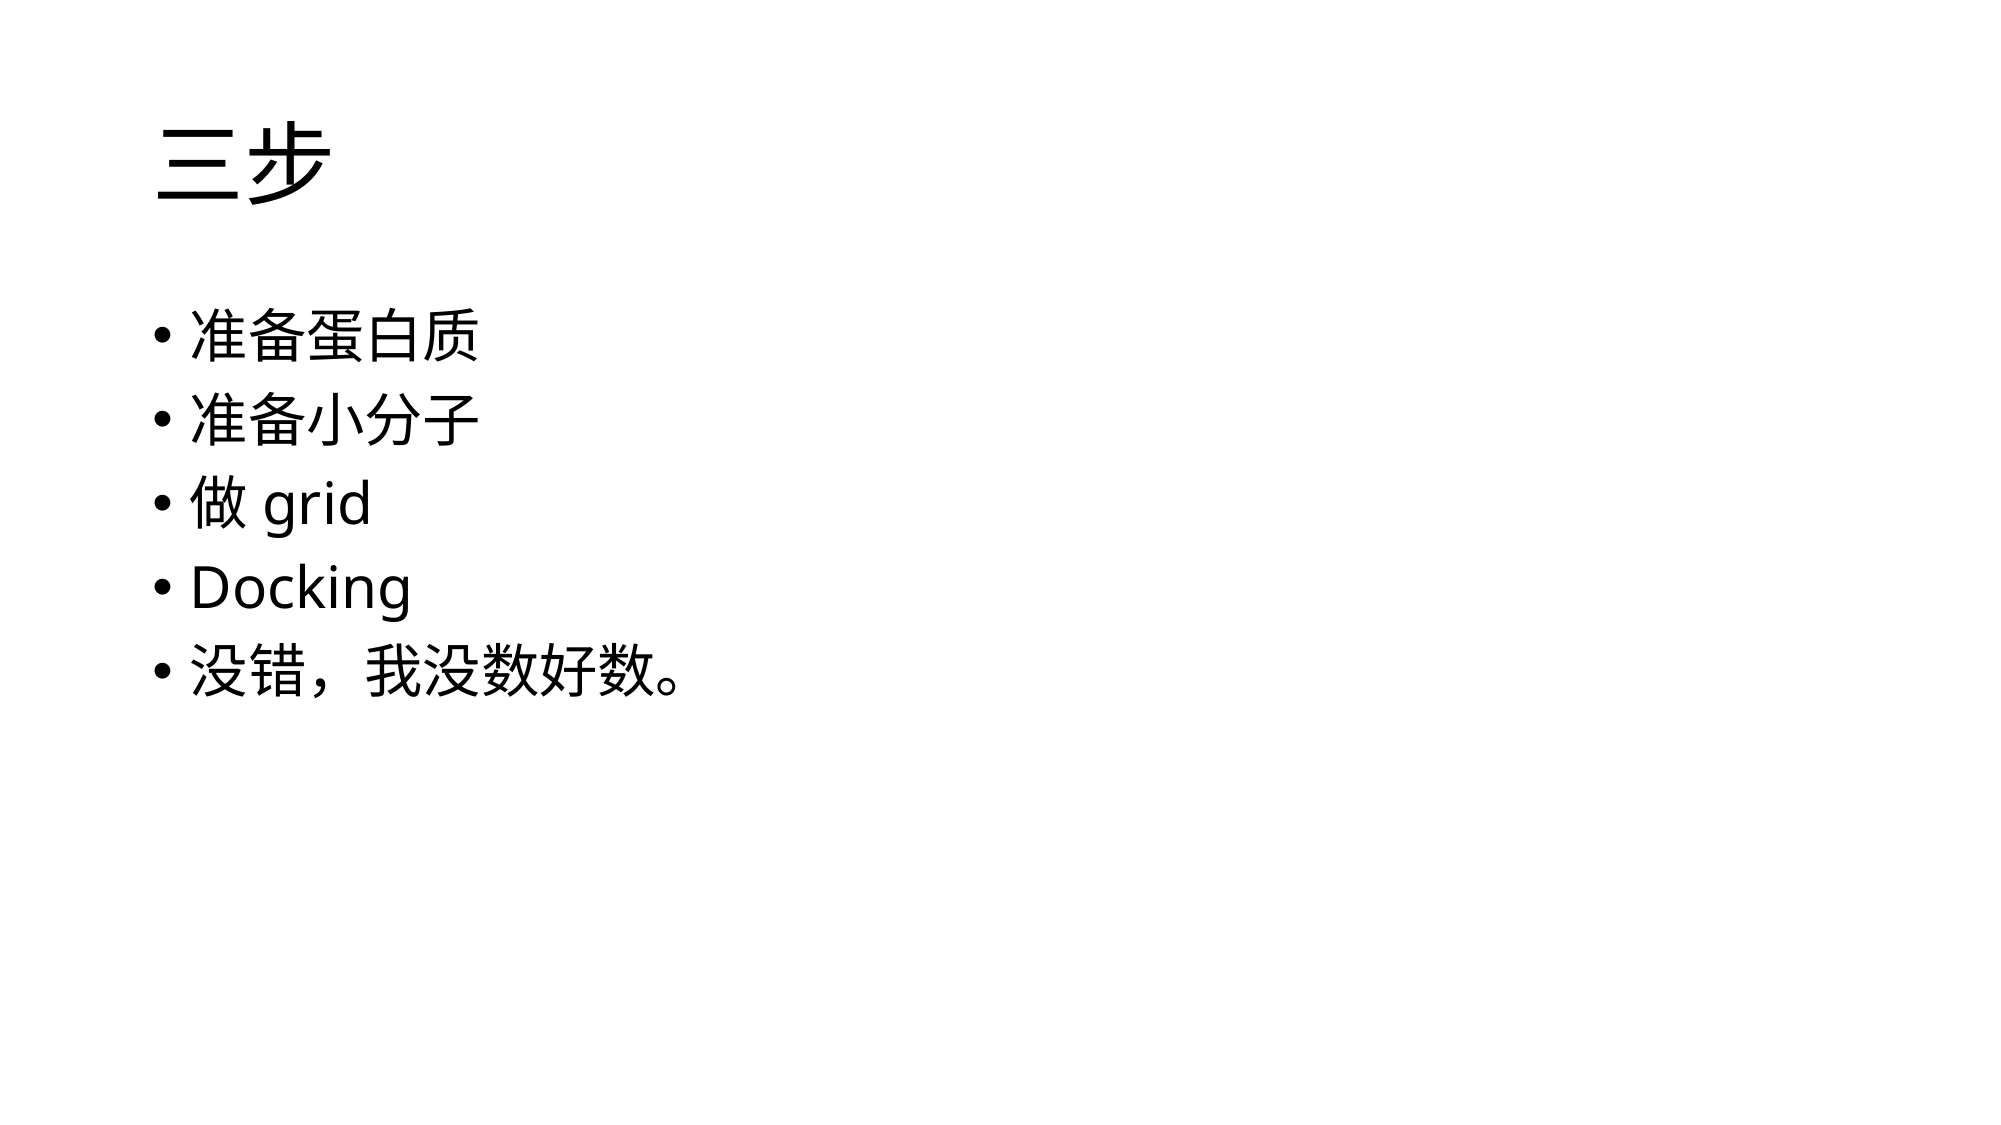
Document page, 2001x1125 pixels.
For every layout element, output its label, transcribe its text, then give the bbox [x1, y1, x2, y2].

list 准备蛋白质 准备小分子 做grid Docking 没错，我没数好数。 [137, 299, 1863, 1014]
title 三步 [137, 59, 1863, 278]
